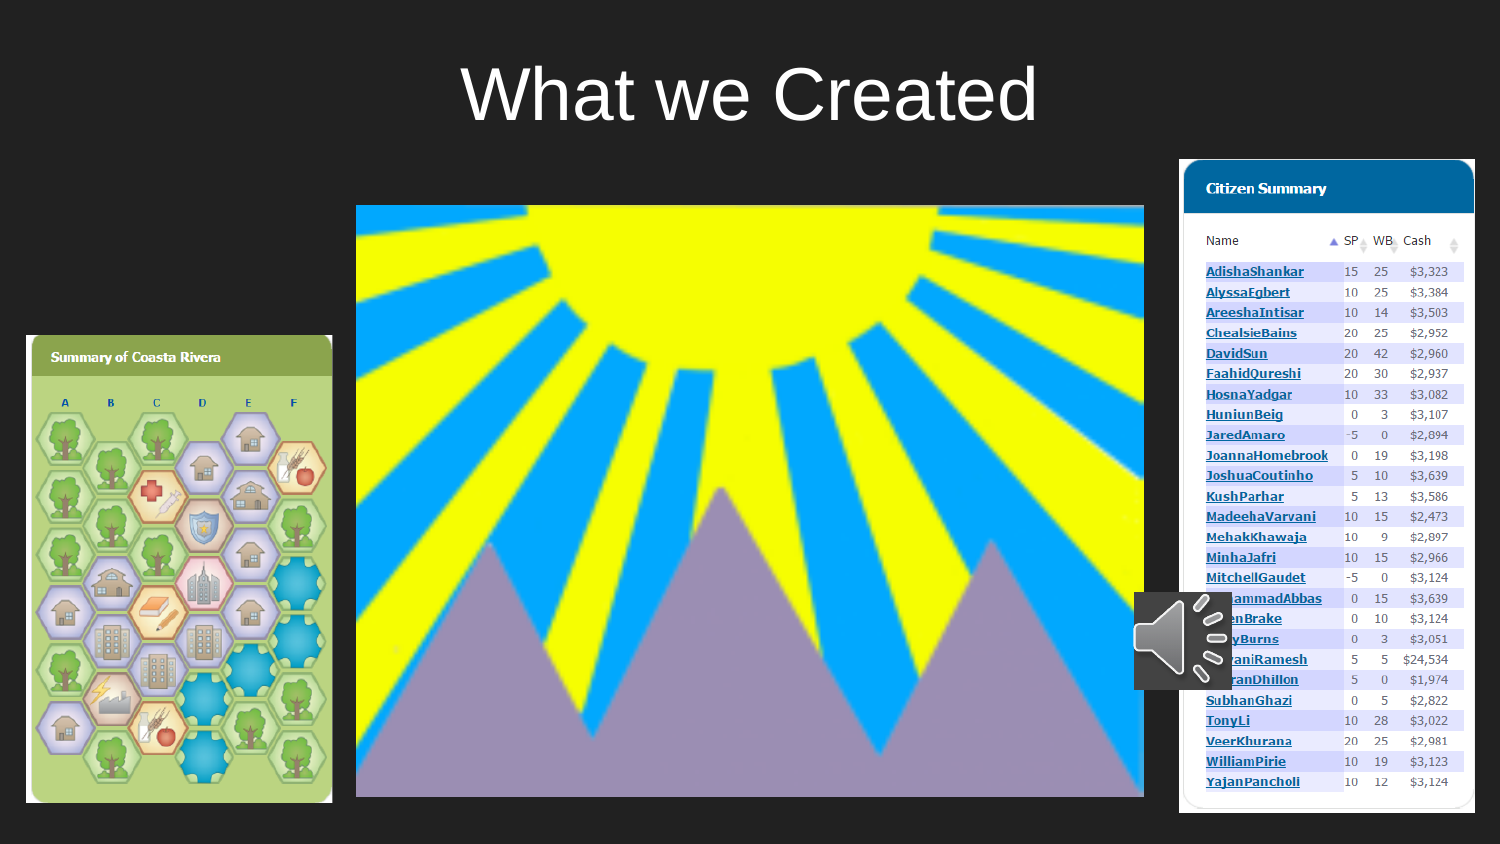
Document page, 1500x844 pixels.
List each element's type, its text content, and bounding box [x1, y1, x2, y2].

picture [355, 159, 1475, 814]
title What we Created [51, 21, 1449, 160]
picture [25, 335, 333, 804]
